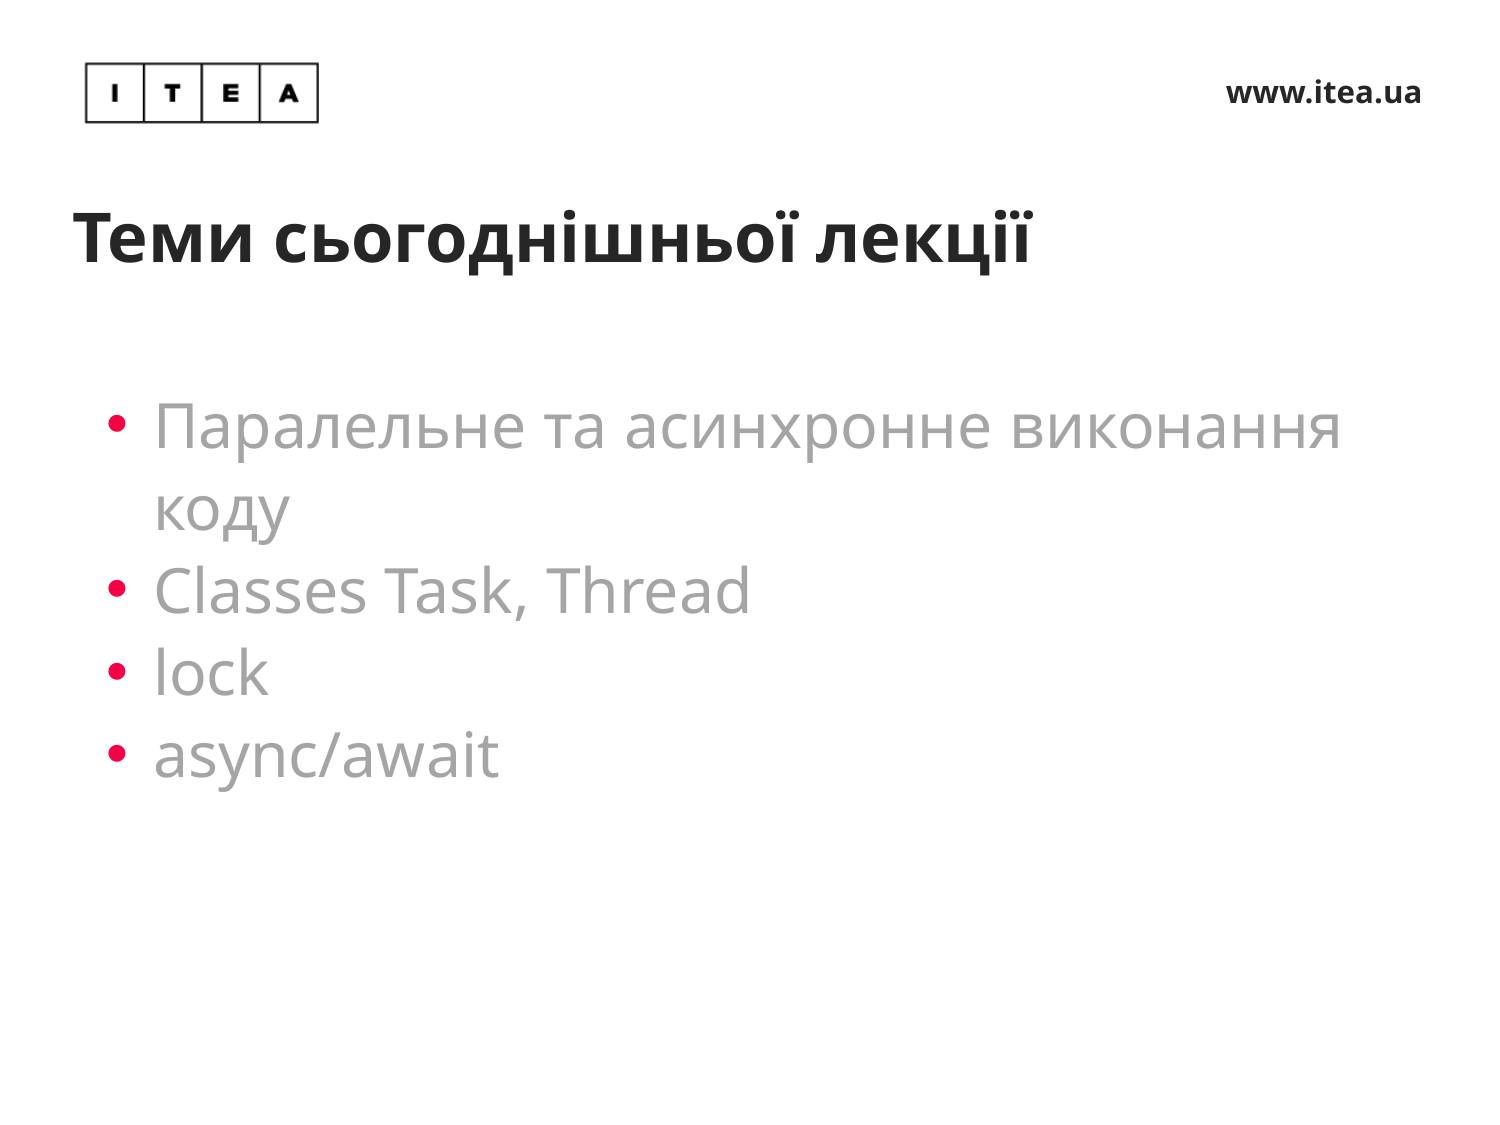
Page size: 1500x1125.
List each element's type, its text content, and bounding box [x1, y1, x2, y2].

picture [57, 49, 344, 133]
title Теми сьогоднішньої лекції [57, 186, 1319, 284]
text_box www.itea.ua [1172, 66, 1477, 115]
list Паралельне та асинхронне виконання коду Classes Task, Thread lock async/await [91, 370, 1422, 1091]
